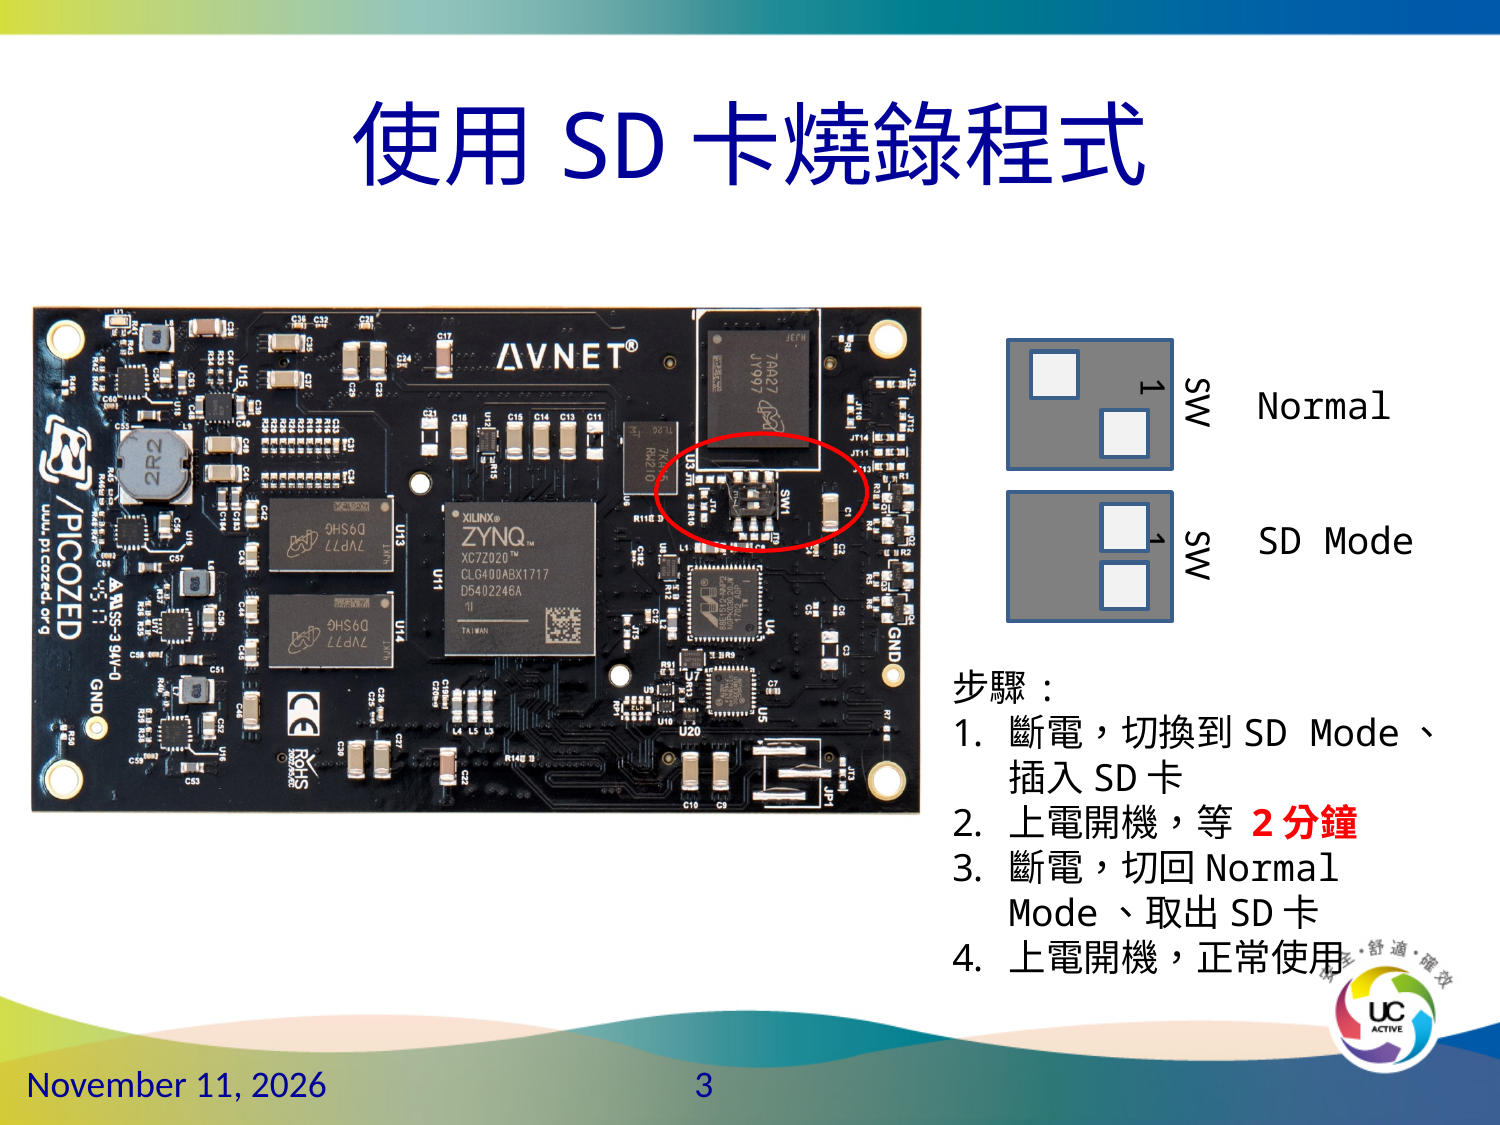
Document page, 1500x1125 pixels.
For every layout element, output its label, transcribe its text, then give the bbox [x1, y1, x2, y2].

text_box [1029, 349, 1080, 400]
text_box SW1 [1154, 515, 1231, 610]
text_box [1006, 338, 1174, 471]
text_box [1099, 560, 1150, 611]
text_box 步驟: 斷電，切換到SD Mode、插入SD卡 上電開機，等 2分鐘 斷電，切回Normal Mode、取出SD卡 上電開機，正常使用 [937, 656, 1477, 986]
text_box [1006, 490, 1174, 623]
text_box Normal SD Mode [1242, 374, 1453, 570]
text_box [1099, 502, 1150, 553]
picture [0, 0, 1500, 1125]
title 使用SD卡燒錄程式 [75, 60, 1425, 223]
text_box SW1 [1154, 363, 1231, 457]
text_box [1099, 408, 1150, 459]
